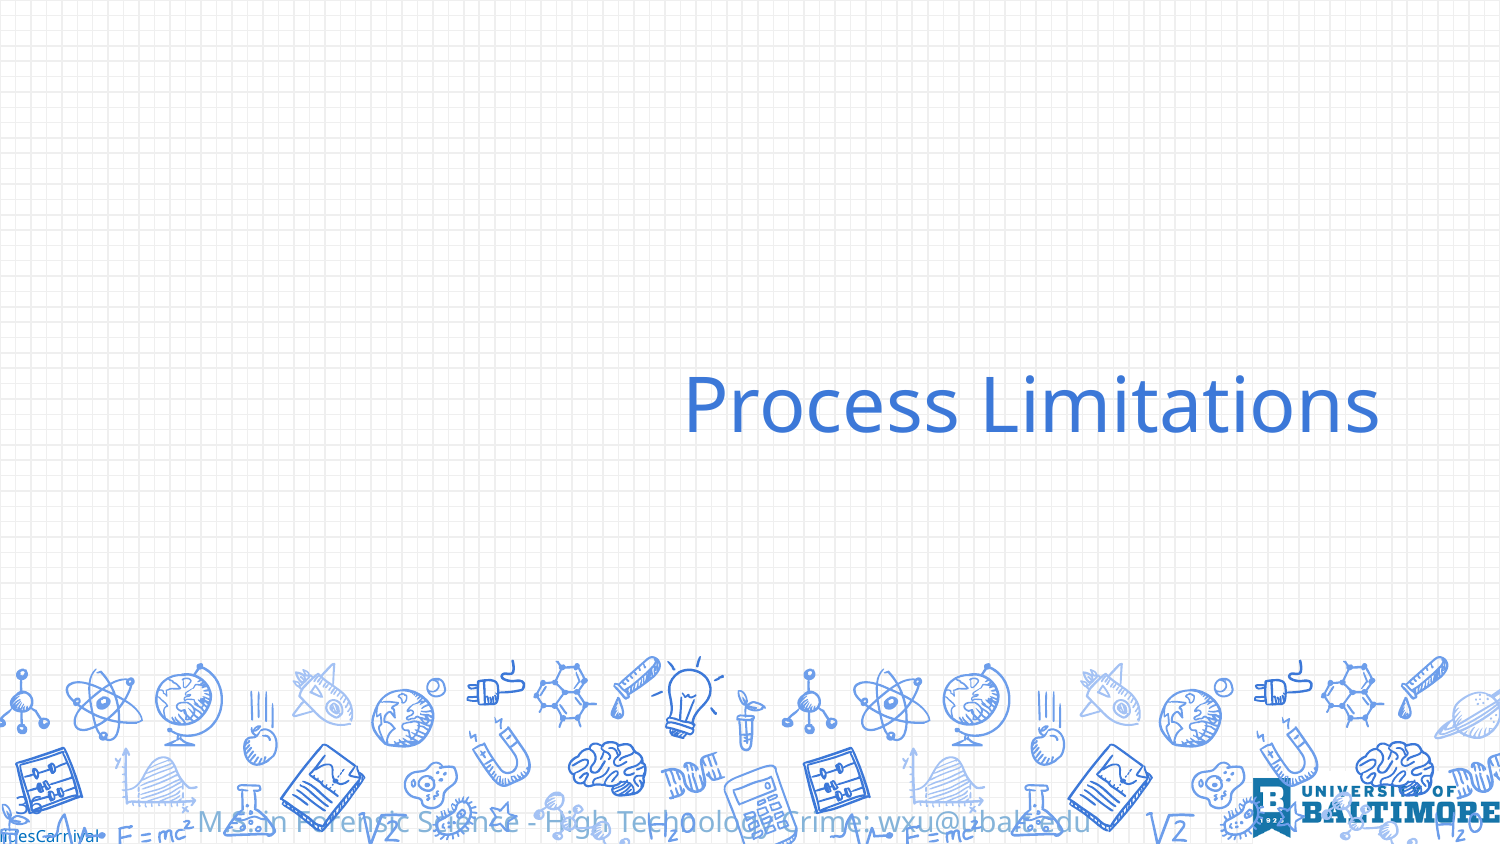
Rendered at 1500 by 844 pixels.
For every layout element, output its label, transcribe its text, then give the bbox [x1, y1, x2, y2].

picture [1342, 796, 1349, 806]
slide_number 36 [0, 774, 91, 840]
picture [1479, 779, 1483, 790]
picture [1253, 771, 1500, 844]
picture [1388, 823, 1396, 835]
picture [1471, 771, 1479, 786]
picture [1382, 771, 1399, 783]
picture [1253, 804, 1257, 821]
picture [1363, 771, 1393, 785]
picture [1354, 819, 1361, 827]
picture [1283, 771, 1308, 783]
picture [1481, 771, 1489, 788]
title Process Limitations [526, 272, 1397, 463]
picture [1282, 807, 1299, 827]
picture [1394, 771, 1431, 791]
picture [1423, 777, 1429, 784]
